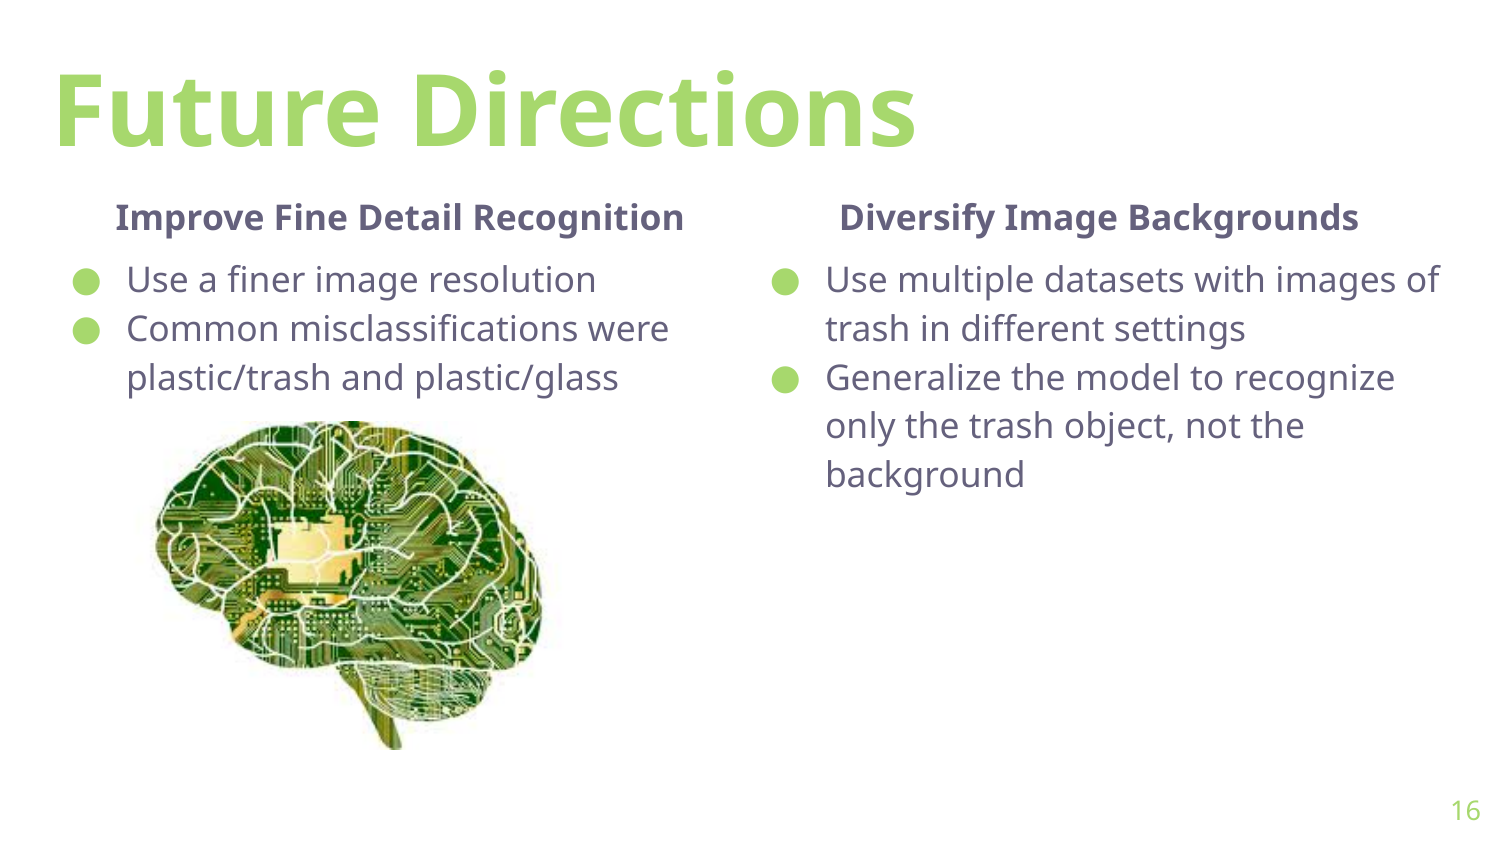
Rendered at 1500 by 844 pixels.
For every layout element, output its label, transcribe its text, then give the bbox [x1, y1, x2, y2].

title Future Directions [51, 72, 1449, 167]
list Diversify Image Backgrounds Use multiple datasets with images of trash in different settings Generalize the model to recognize only the trash object, not the background [750, 189, 1449, 750]
list Improve Fine Detail Recognition Use a finer image resolution Common misclassifications were plastic/trash and plastic/glass [51, 189, 750, 750]
slide_number ‹#› [1391, 779, 1482, 844]
picture [107, 421, 591, 750]
